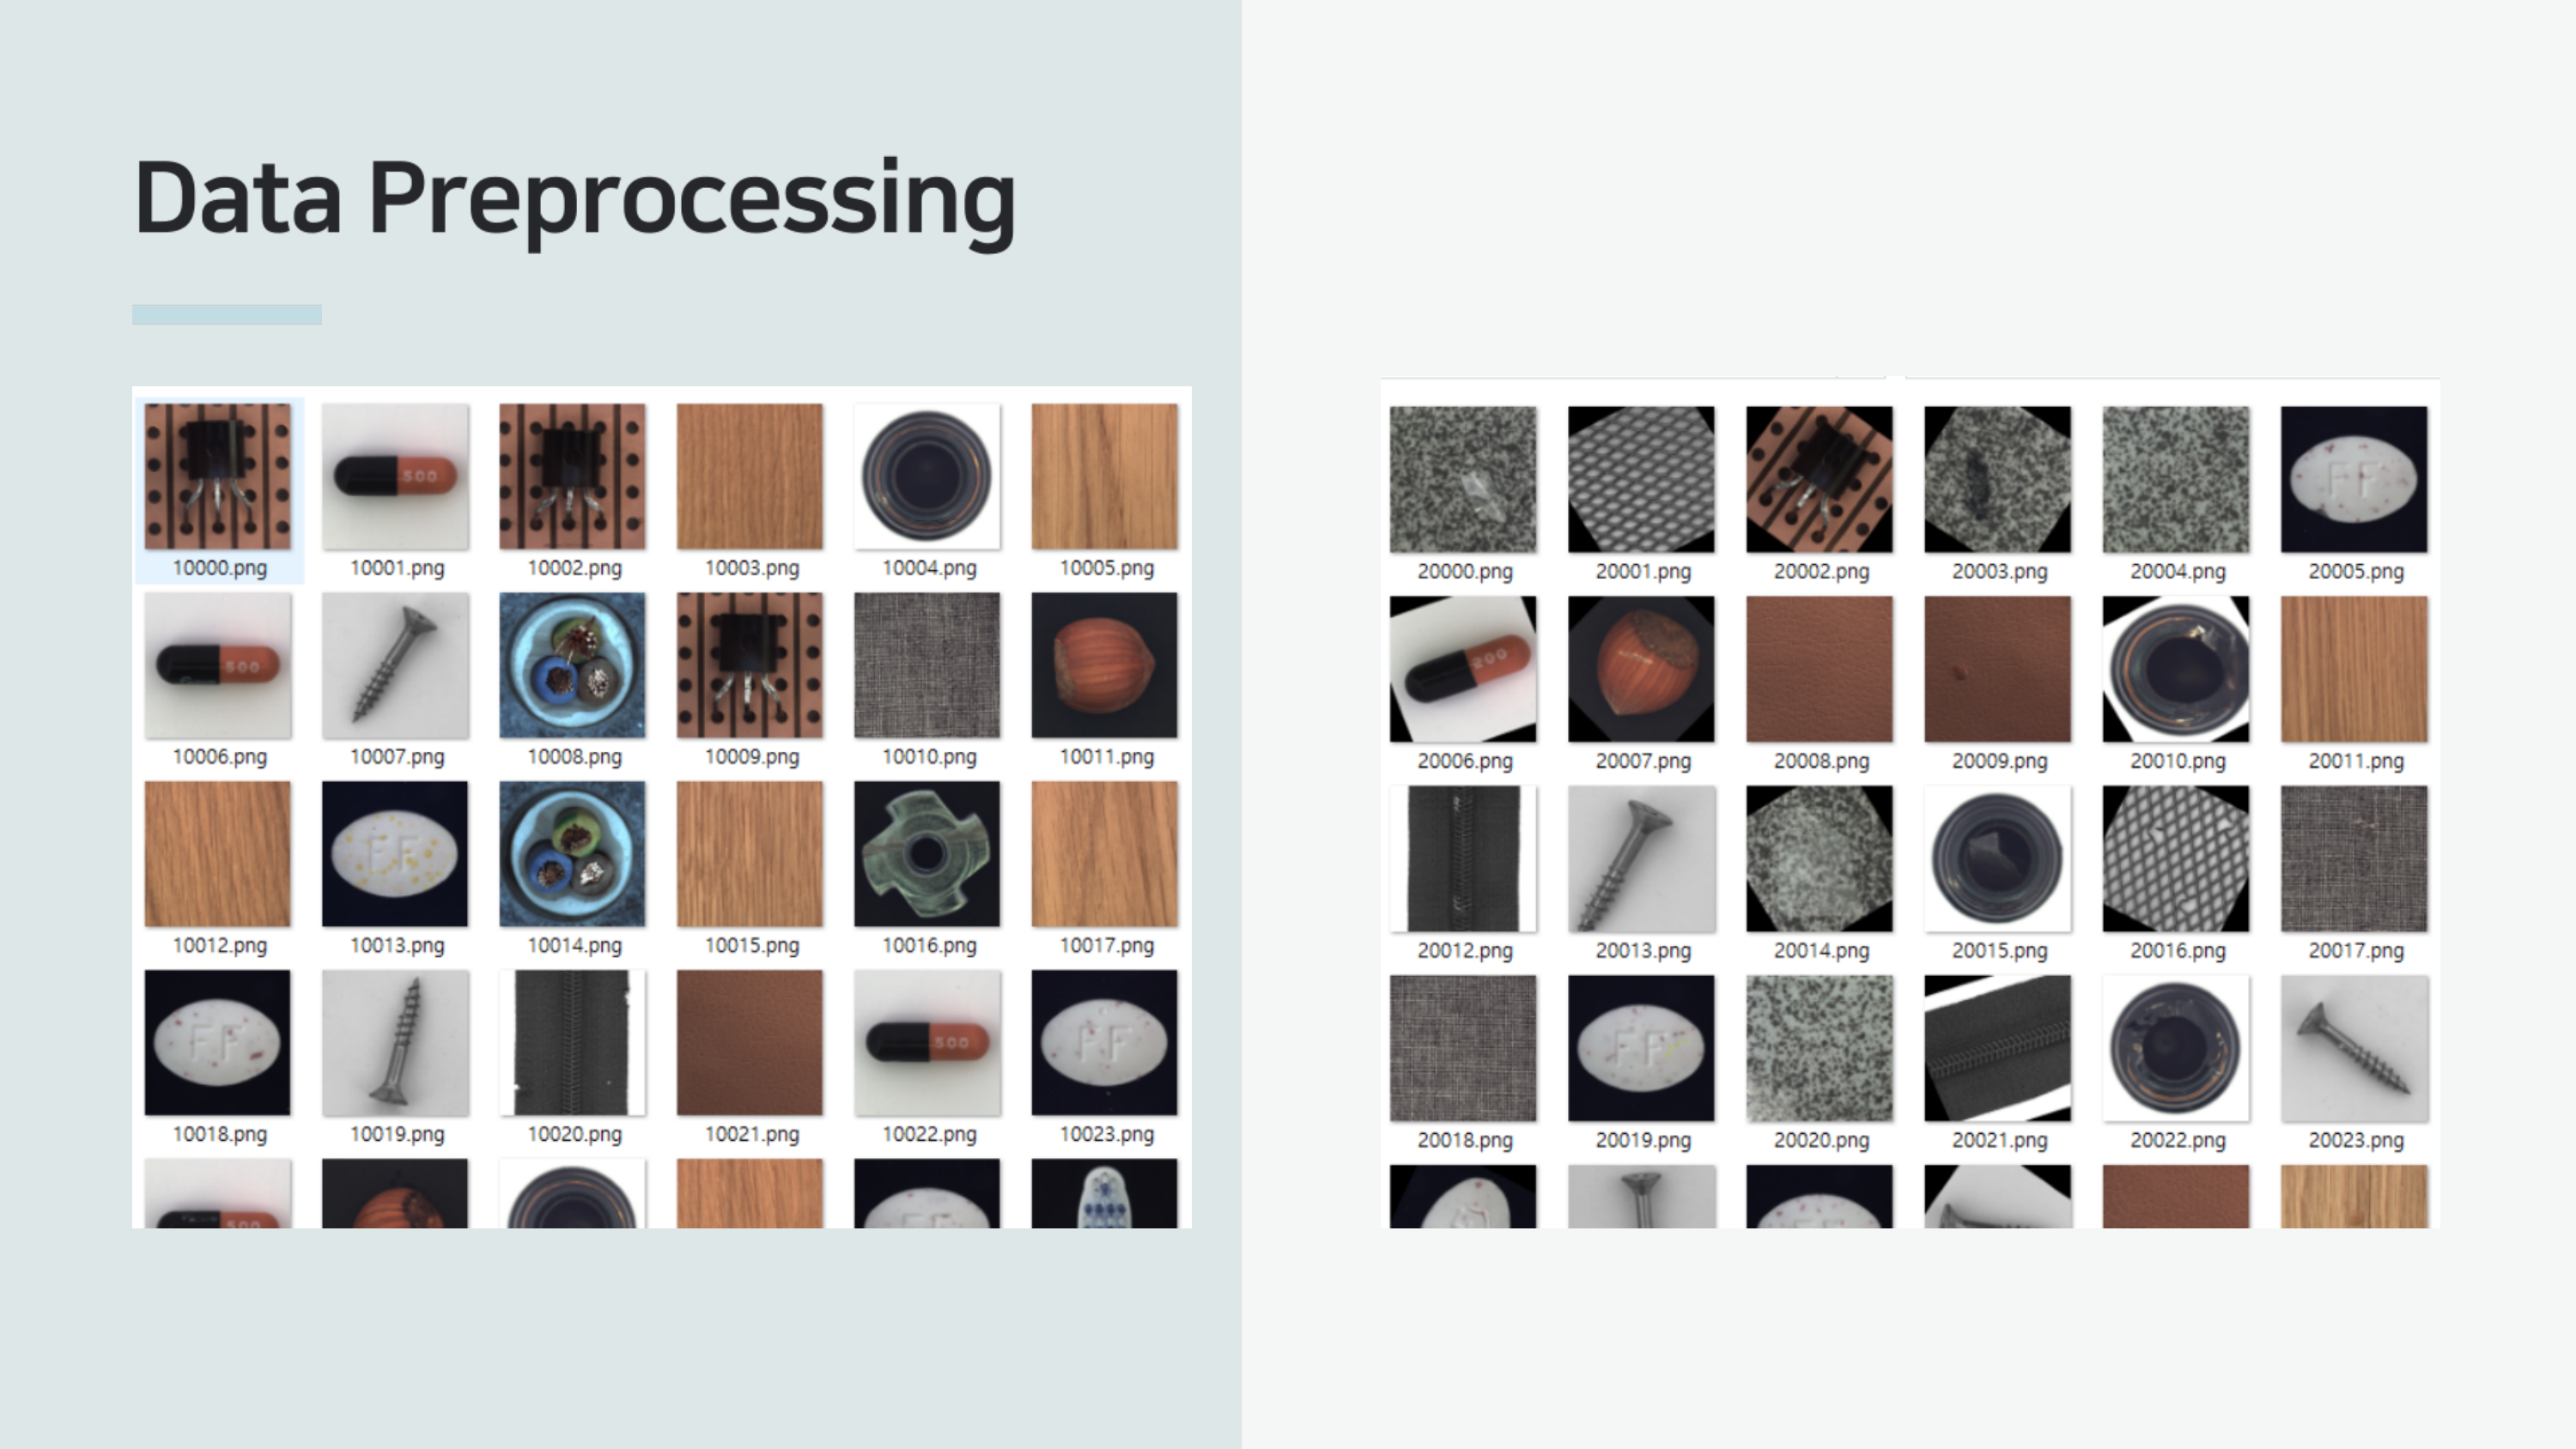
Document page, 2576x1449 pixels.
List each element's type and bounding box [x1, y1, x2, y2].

text_box [131, 280, 323, 350]
text_box [0, 0, 1244, 1449]
text_box [131, 385, 1192, 1228]
picture [117, 117, 1059, 300]
text_box [1380, 375, 2440, 1228]
